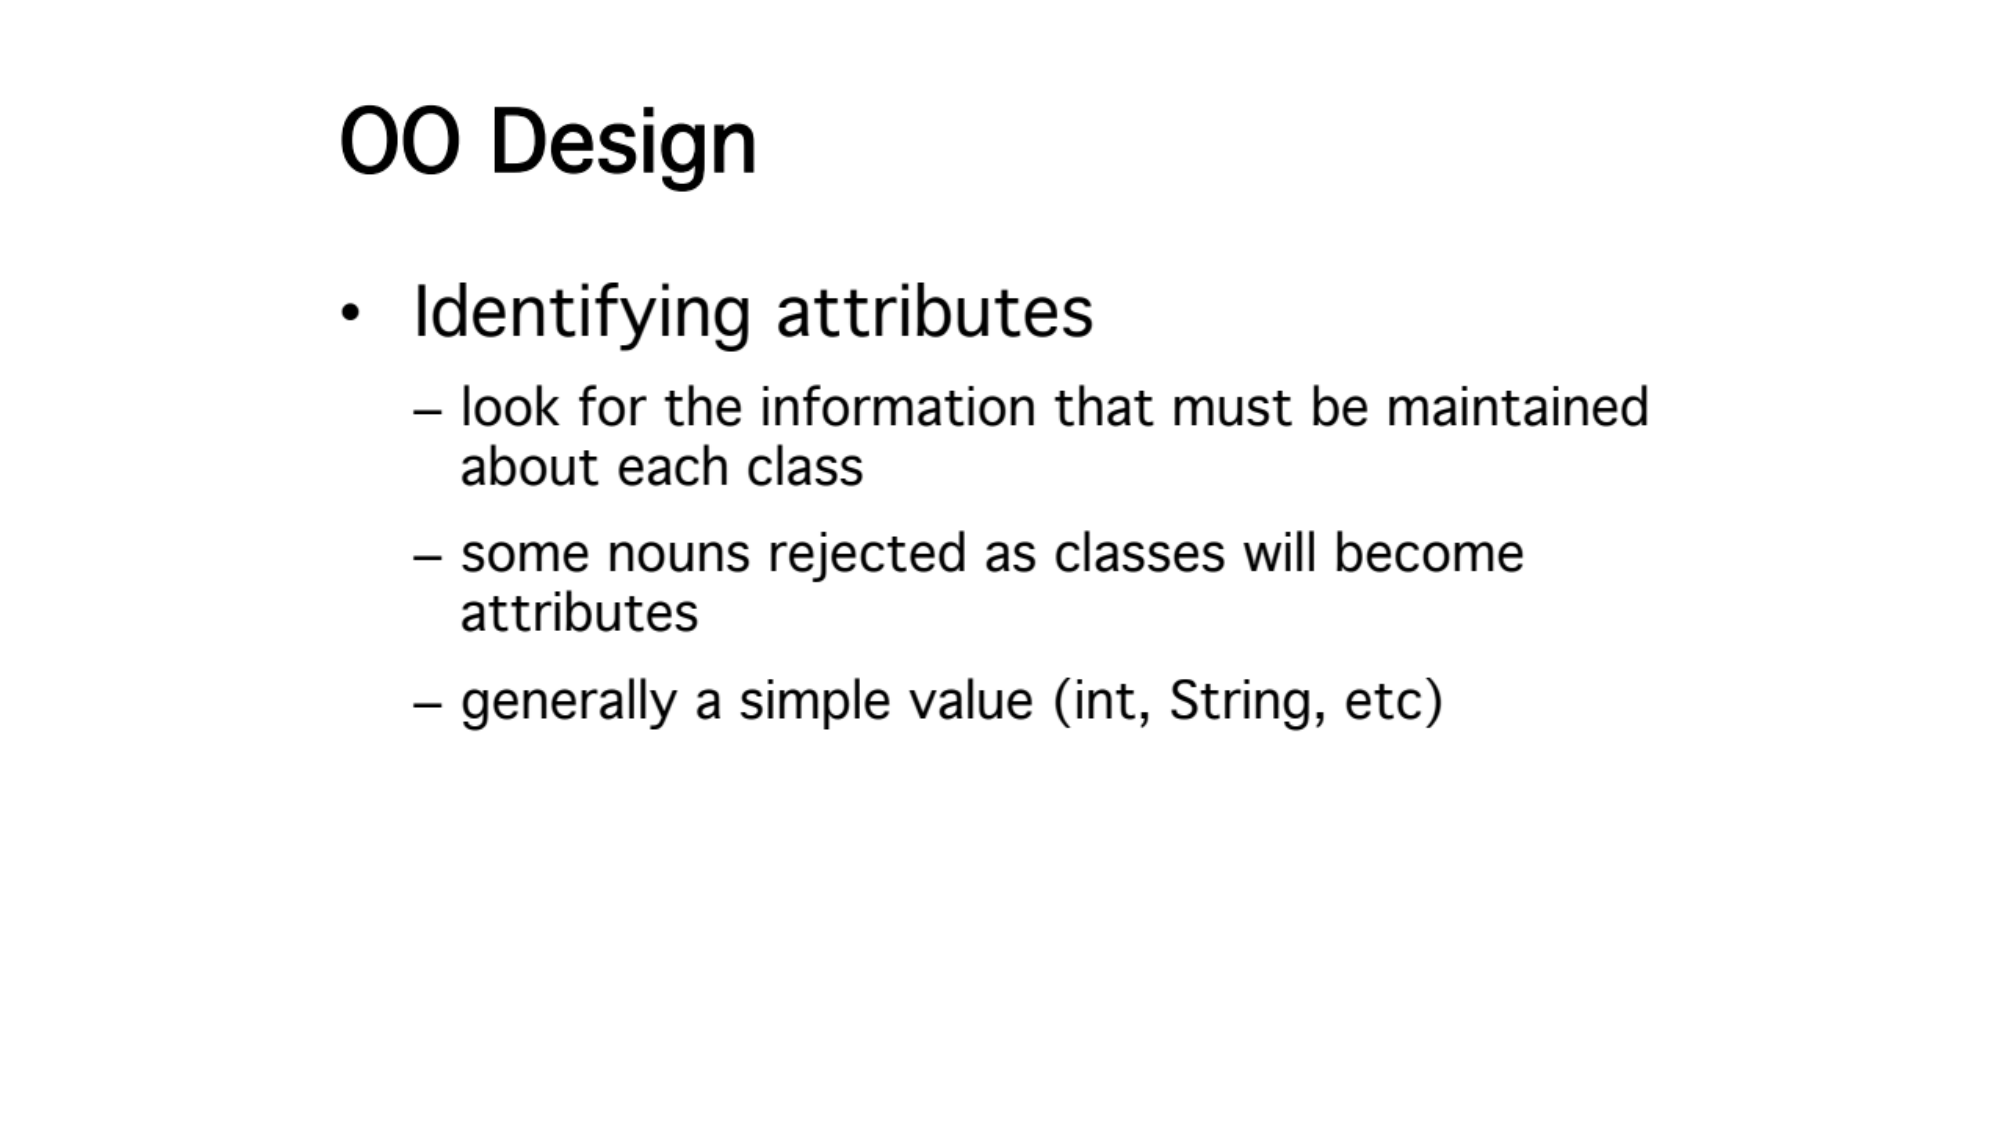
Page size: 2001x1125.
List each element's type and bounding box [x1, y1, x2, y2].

picture [249, 0, 1750, 1125]
